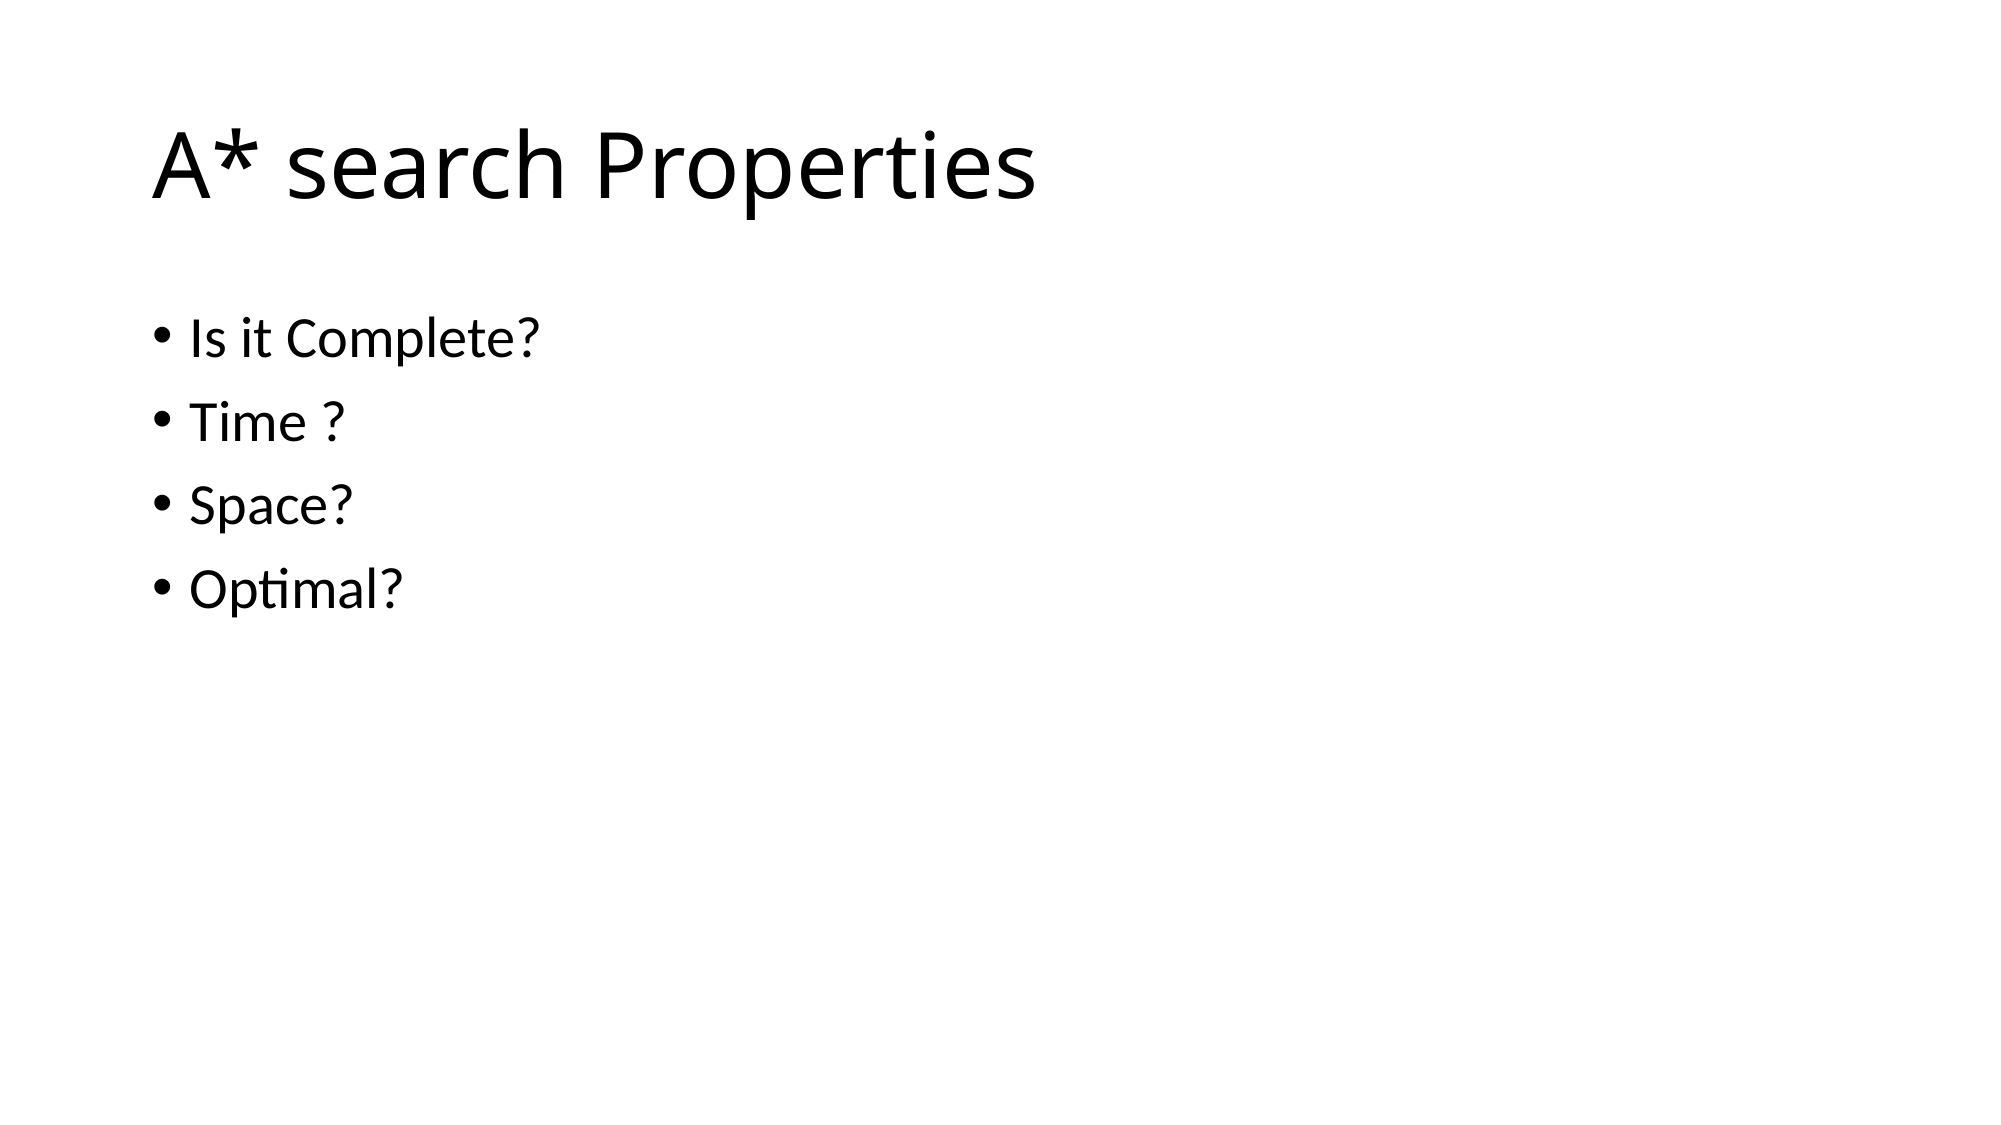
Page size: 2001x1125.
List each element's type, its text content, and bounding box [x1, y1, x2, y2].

list Is it Complete? Time ? Space? Optimal? [137, 299, 1863, 1014]
title A* search Properties [137, 59, 1863, 278]
